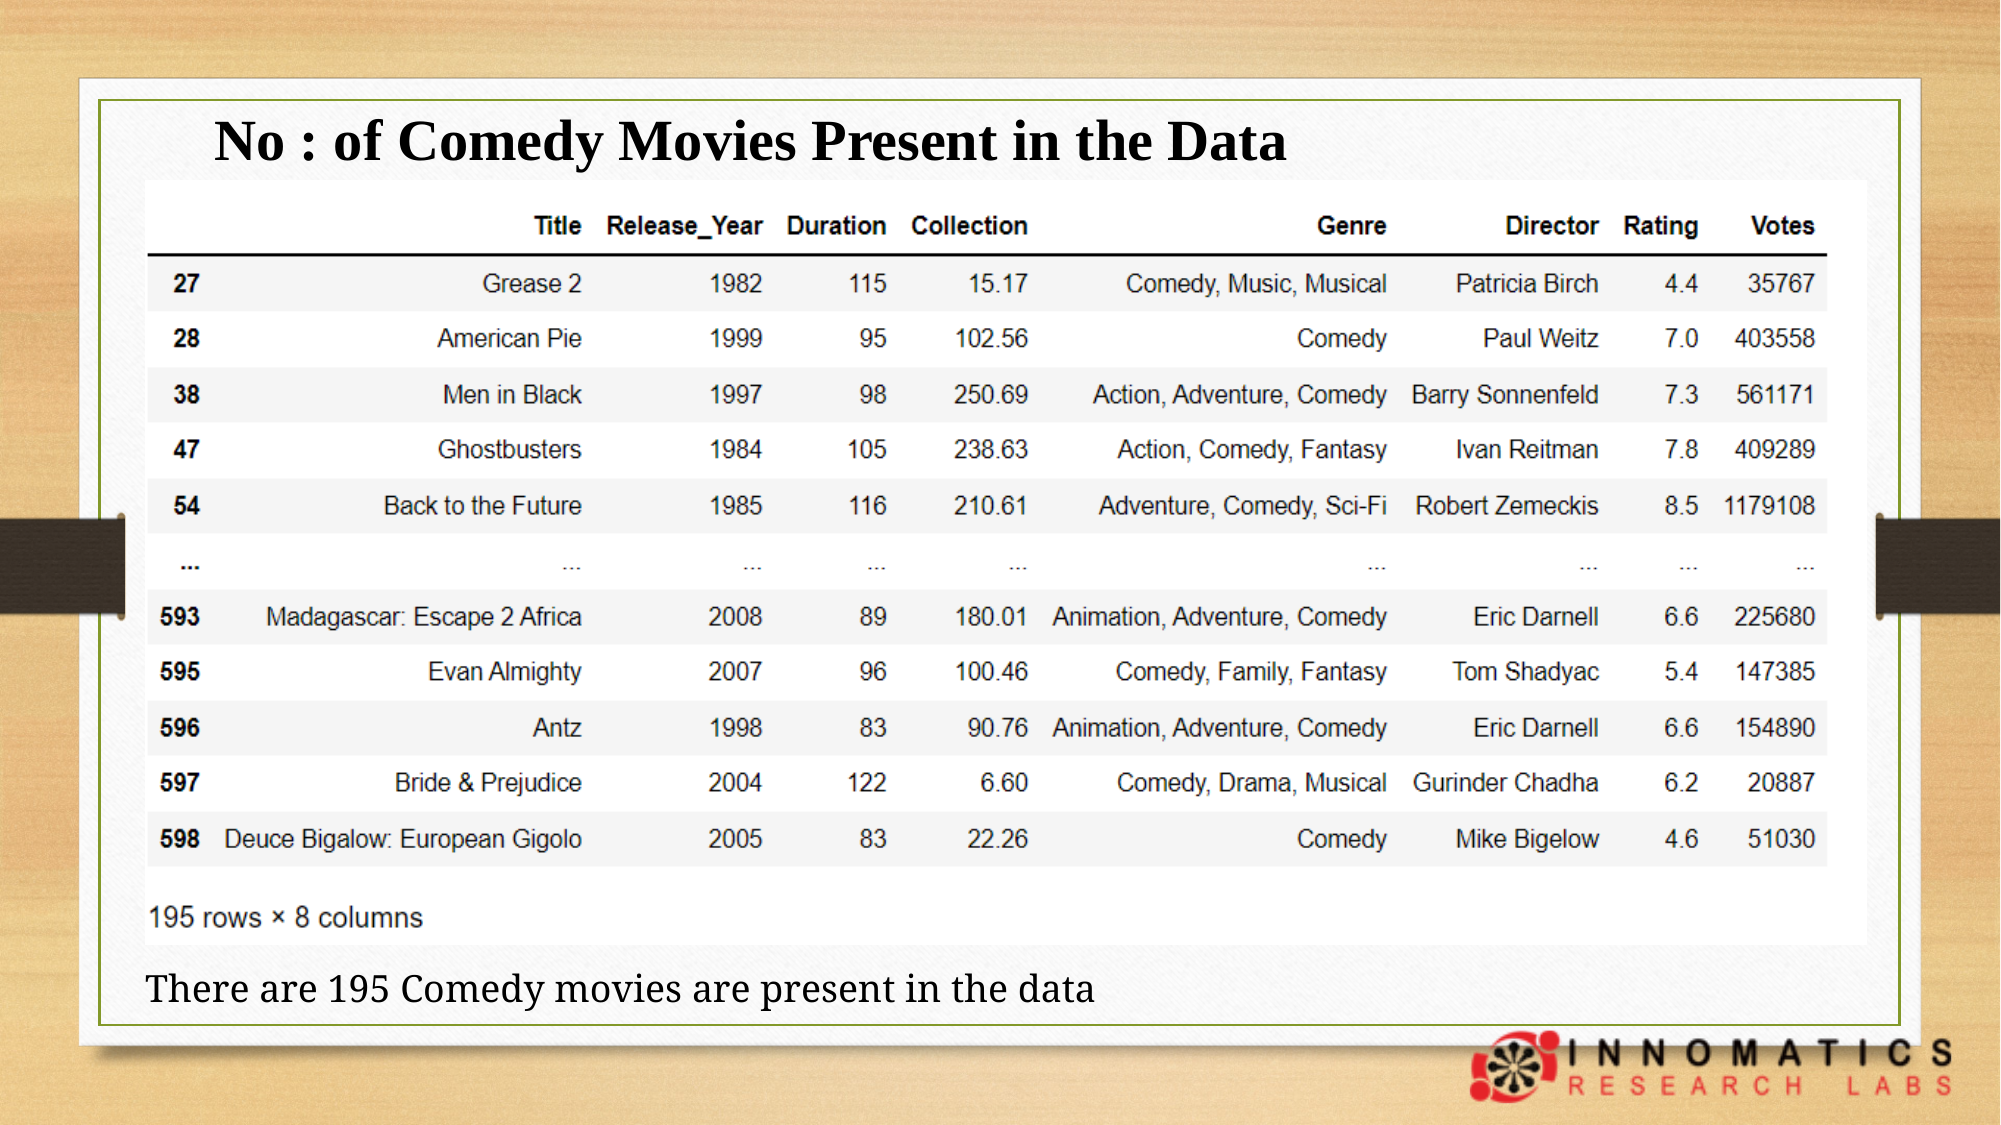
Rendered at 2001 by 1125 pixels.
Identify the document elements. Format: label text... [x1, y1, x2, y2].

picture [0, 0, 2001, 1125]
text_box There are 195 Comedy movies are present in the data [130, 957, 1460, 1018]
text_box No : of Comedy Movies Present in the Data [184, 94, 1850, 180]
